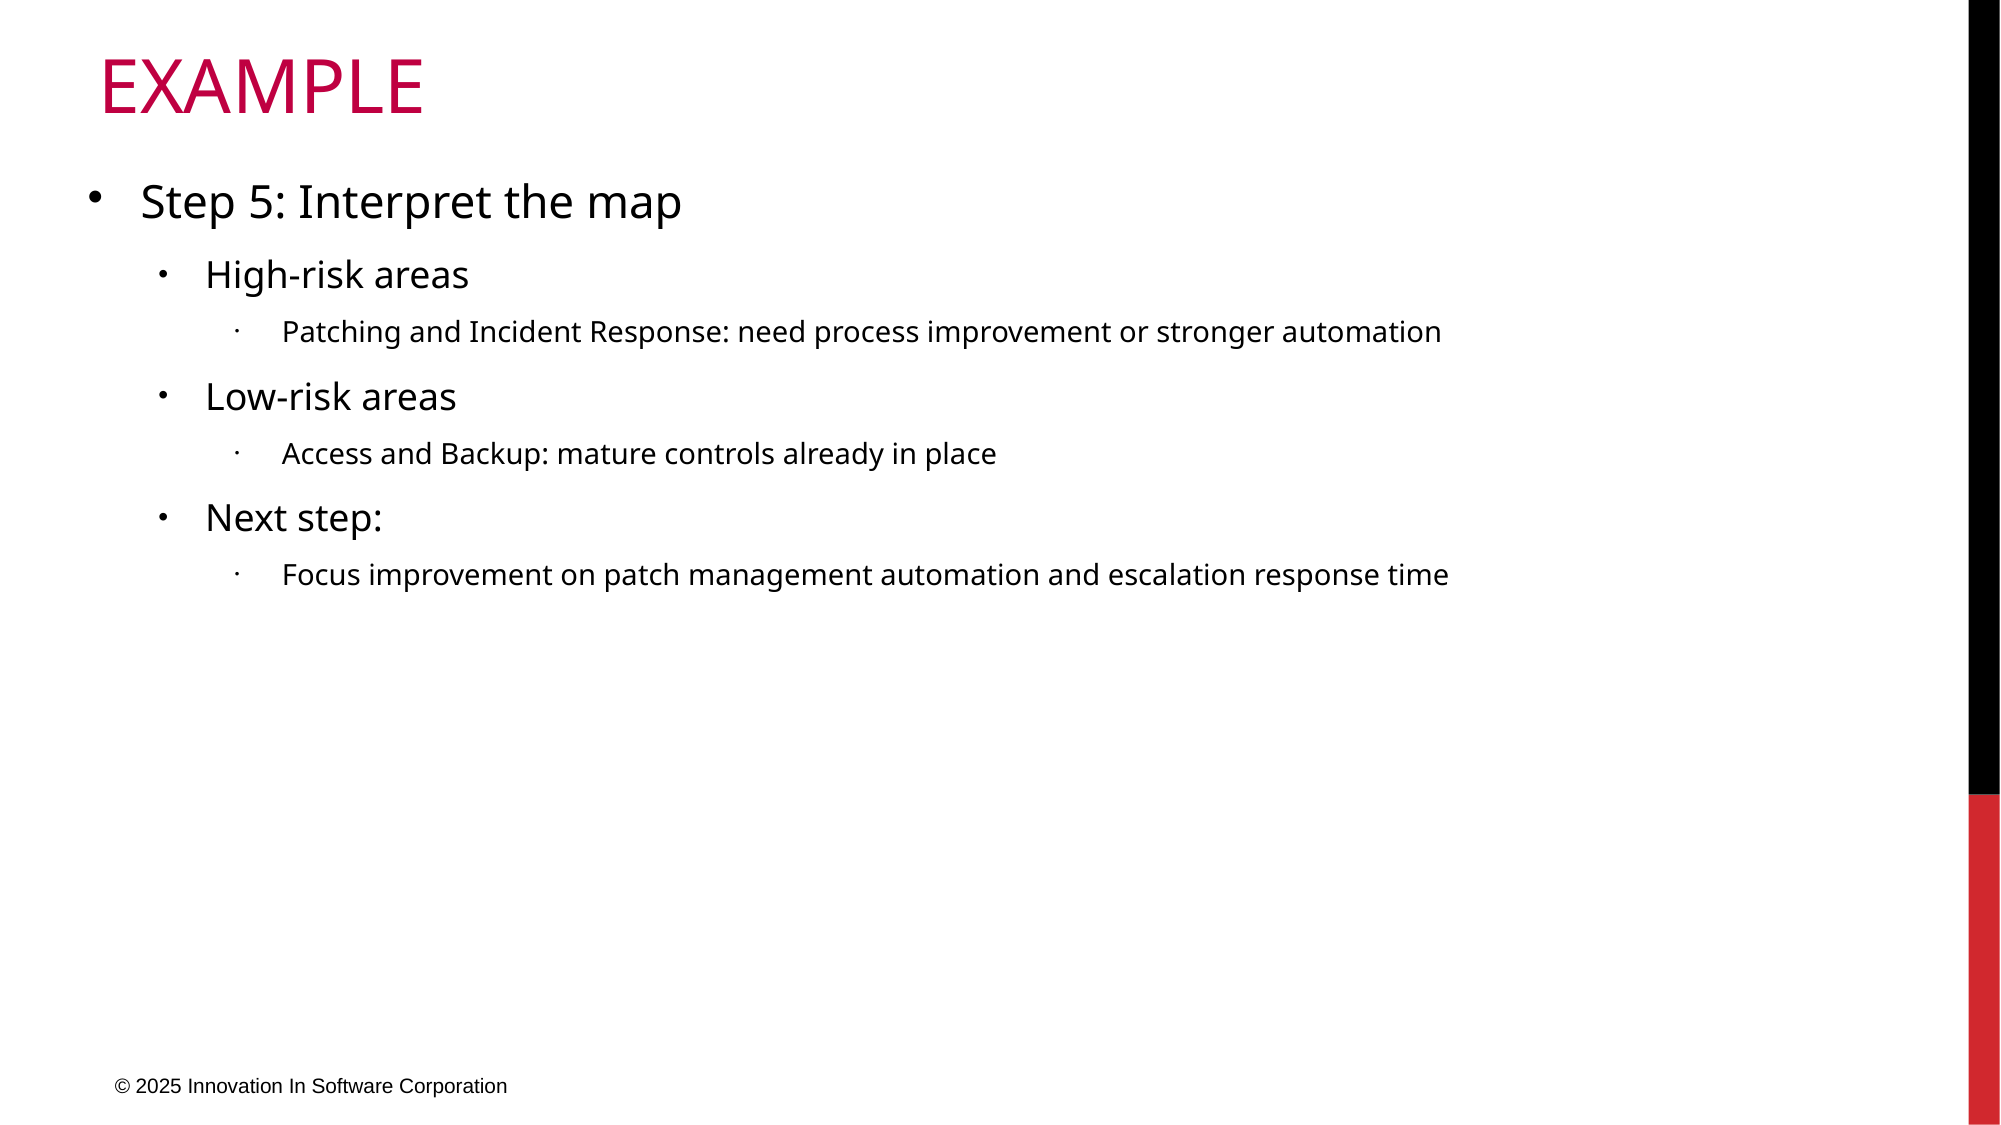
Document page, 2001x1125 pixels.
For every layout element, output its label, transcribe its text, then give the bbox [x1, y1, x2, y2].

footer © 2025 Innovation In Software Corporation [99, 1065, 850, 1112]
list Step 5: Interpret the map High-risk areas Patching and Incident Response: need process improvement or stronger automation Low-risk areas Access and Backup: mature controls already in place Next step: Focus improvement on patch management automation and escalation response time [69, 172, 1874, 975]
title Example [98, 23, 1413, 143]
